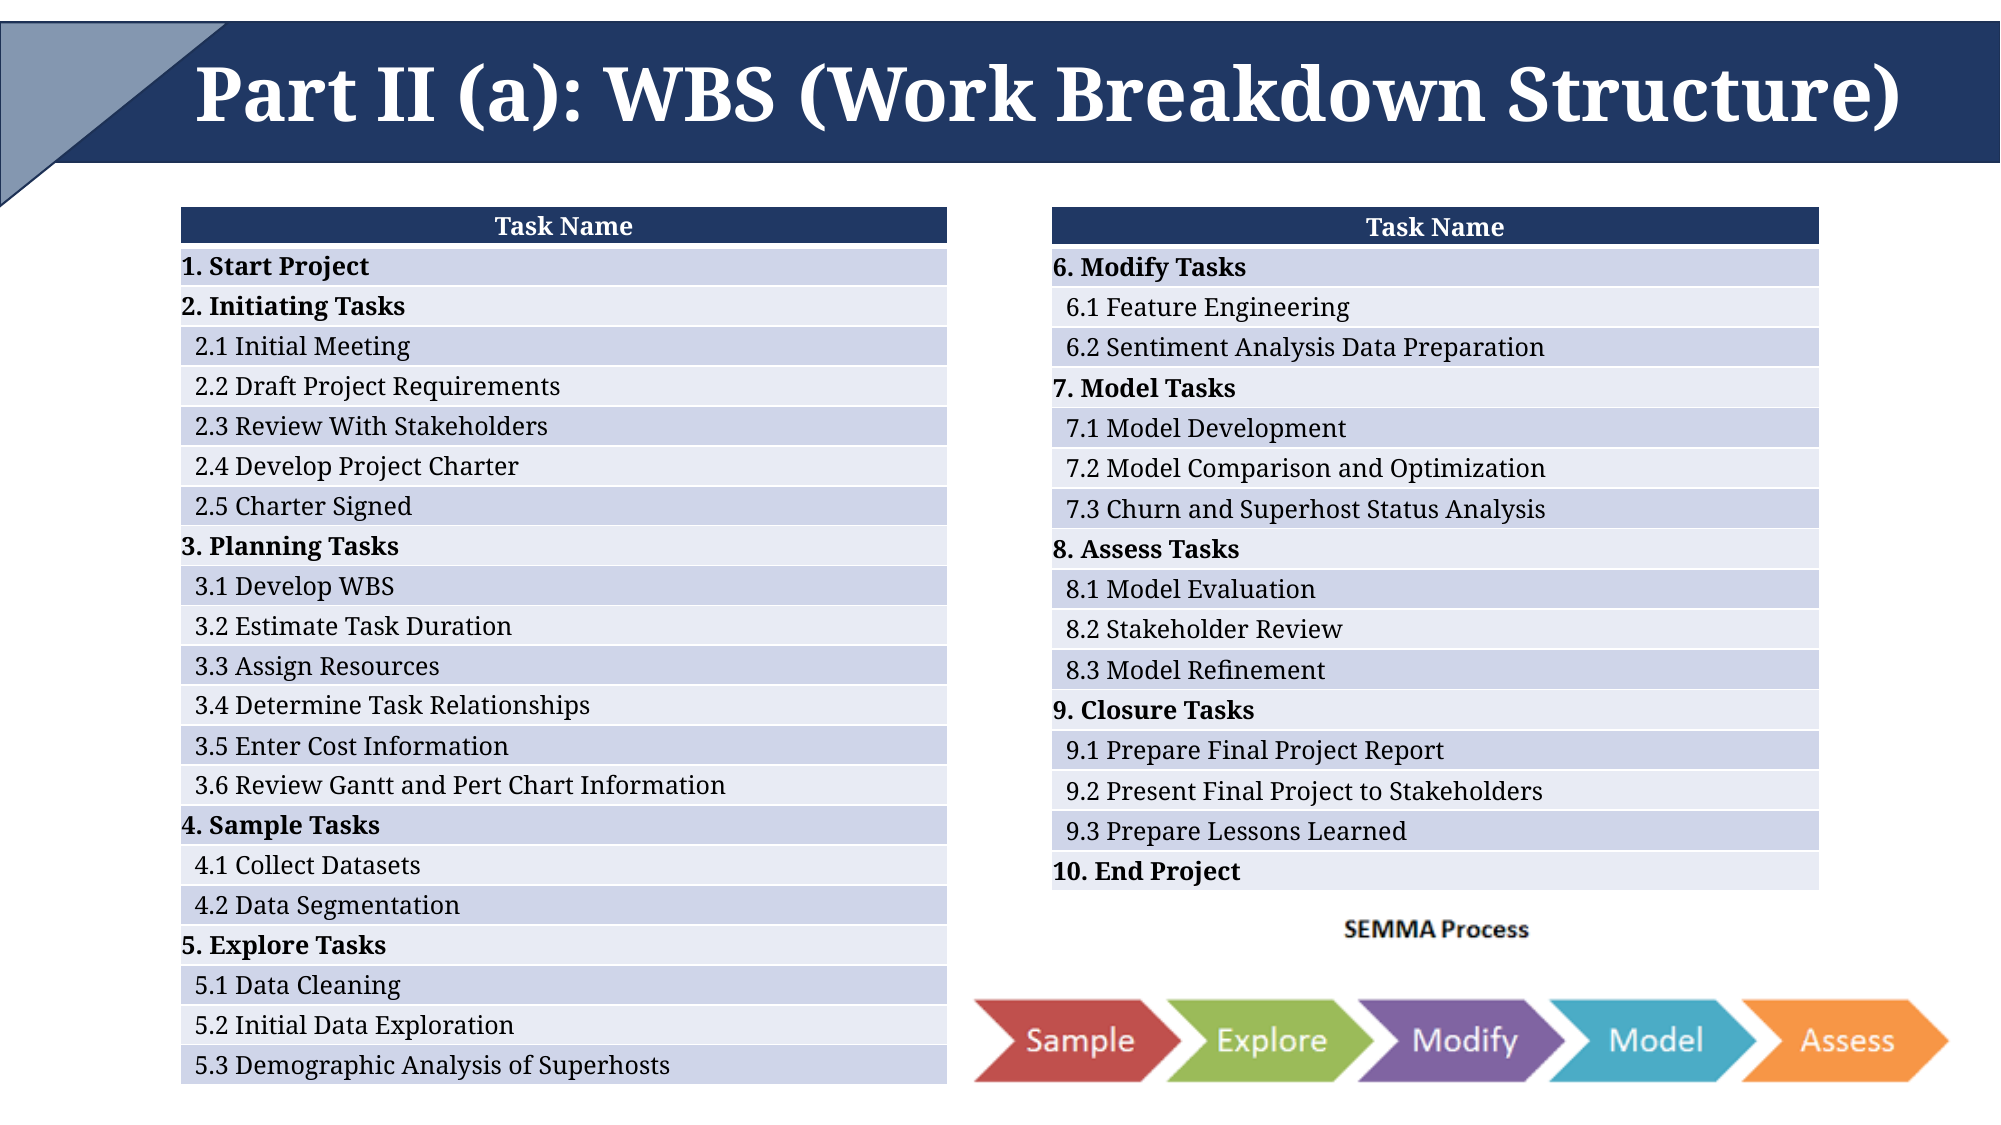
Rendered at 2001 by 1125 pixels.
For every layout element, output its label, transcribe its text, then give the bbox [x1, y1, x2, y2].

table_cell 3.1 Develop WBS [181, 566, 947, 605]
table_cell 8.2 Stakeholder Review [1052, 610, 1819, 648]
table_cell 2.3 Review With Stakeholders [181, 407, 947, 445]
table_cell 9.1 Prepare Final Project Report [1052, 731, 1819, 769]
table_cell 9. Closure Tasks [1052, 690, 1819, 729]
table_cell 3.2 Estimate Task Duration [181, 606, 947, 644]
table_cell 3.6 Review Gantt and Pert Chart Information [181, 766, 947, 804]
table_cell 5. Explore Tasks [181, 926, 947, 964]
table_cell 5.1 Data Cleaning [181, 966, 947, 1004]
table_cell 3. Planning Tasks [181, 526, 947, 565]
table_cell 8.3 Model Refinement [1052, 650, 1819, 689]
text_box [0, 21, 232, 208]
table_cell 6.2 Sentiment Analysis Data Preparation [1052, 328, 1819, 366]
table_cell 10. End Project [1052, 852, 1819, 890]
table_cell 2.1 Initial Meeting [181, 327, 947, 365]
table_cell 2.2 Draft Project Requirements [181, 367, 947, 405]
table_cell 6.1 Feature Engineering [1052, 288, 1819, 326]
text_box Part II (a): WBS (Work Breakdown Structure) [180, 39, 1989, 145]
table_cell 1. Start Project [181, 249, 947, 285]
table_cell 7. Model Tasks [1052, 368, 1819, 407]
table_header Task Name [181, 207, 947, 243]
table_cell 2.5 Charter Signed [181, 487, 947, 525]
table_cell 6. Modify Tasks [1052, 249, 1819, 286]
table_cell 8.1 Model Evaluation [1052, 570, 1819, 608]
table_cell 9.3 Prepare Lessons Learned [1052, 811, 1819, 850]
table_cell 4. Sample Tasks [181, 806, 947, 844]
table_cell 4.2 Data Segmentation [181, 886, 947, 924]
table_cell 9.2 Present Final Project to Stakeholders [1052, 771, 1819, 809]
table_cell 7.2 Model Comparison and Optimization [1052, 449, 1819, 487]
table_cell 5.3 Demographic Analysis of Superhosts [181, 1045, 947, 1084]
picture [971, 918, 1954, 1086]
text_box [57, 21, 2000, 163]
table_cell 2.4 Develop Project Charter [181, 447, 947, 485]
table_cell 3.3 Assign Resources [181, 646, 947, 684]
table_cell 5.2 Initial Data Exploration [181, 1006, 947, 1044]
table_cell 3.4 Determine Task Relationships [181, 686, 947, 724]
table_cell 7.3 Churn and Superhost Status Analysis [1052, 489, 1819, 528]
table_cell 3.5 Enter Cost Information [181, 726, 947, 764]
table_header Task Name [1052, 207, 1819, 244]
table_cell 8. Assess Tasks [1052, 529, 1819, 568]
table_cell 2. Initiating Tasks [181, 287, 947, 325]
table_cell 7.1 Model Development [1052, 408, 1819, 447]
table_cell 4.1 Collect Datasets [181, 846, 947, 884]
